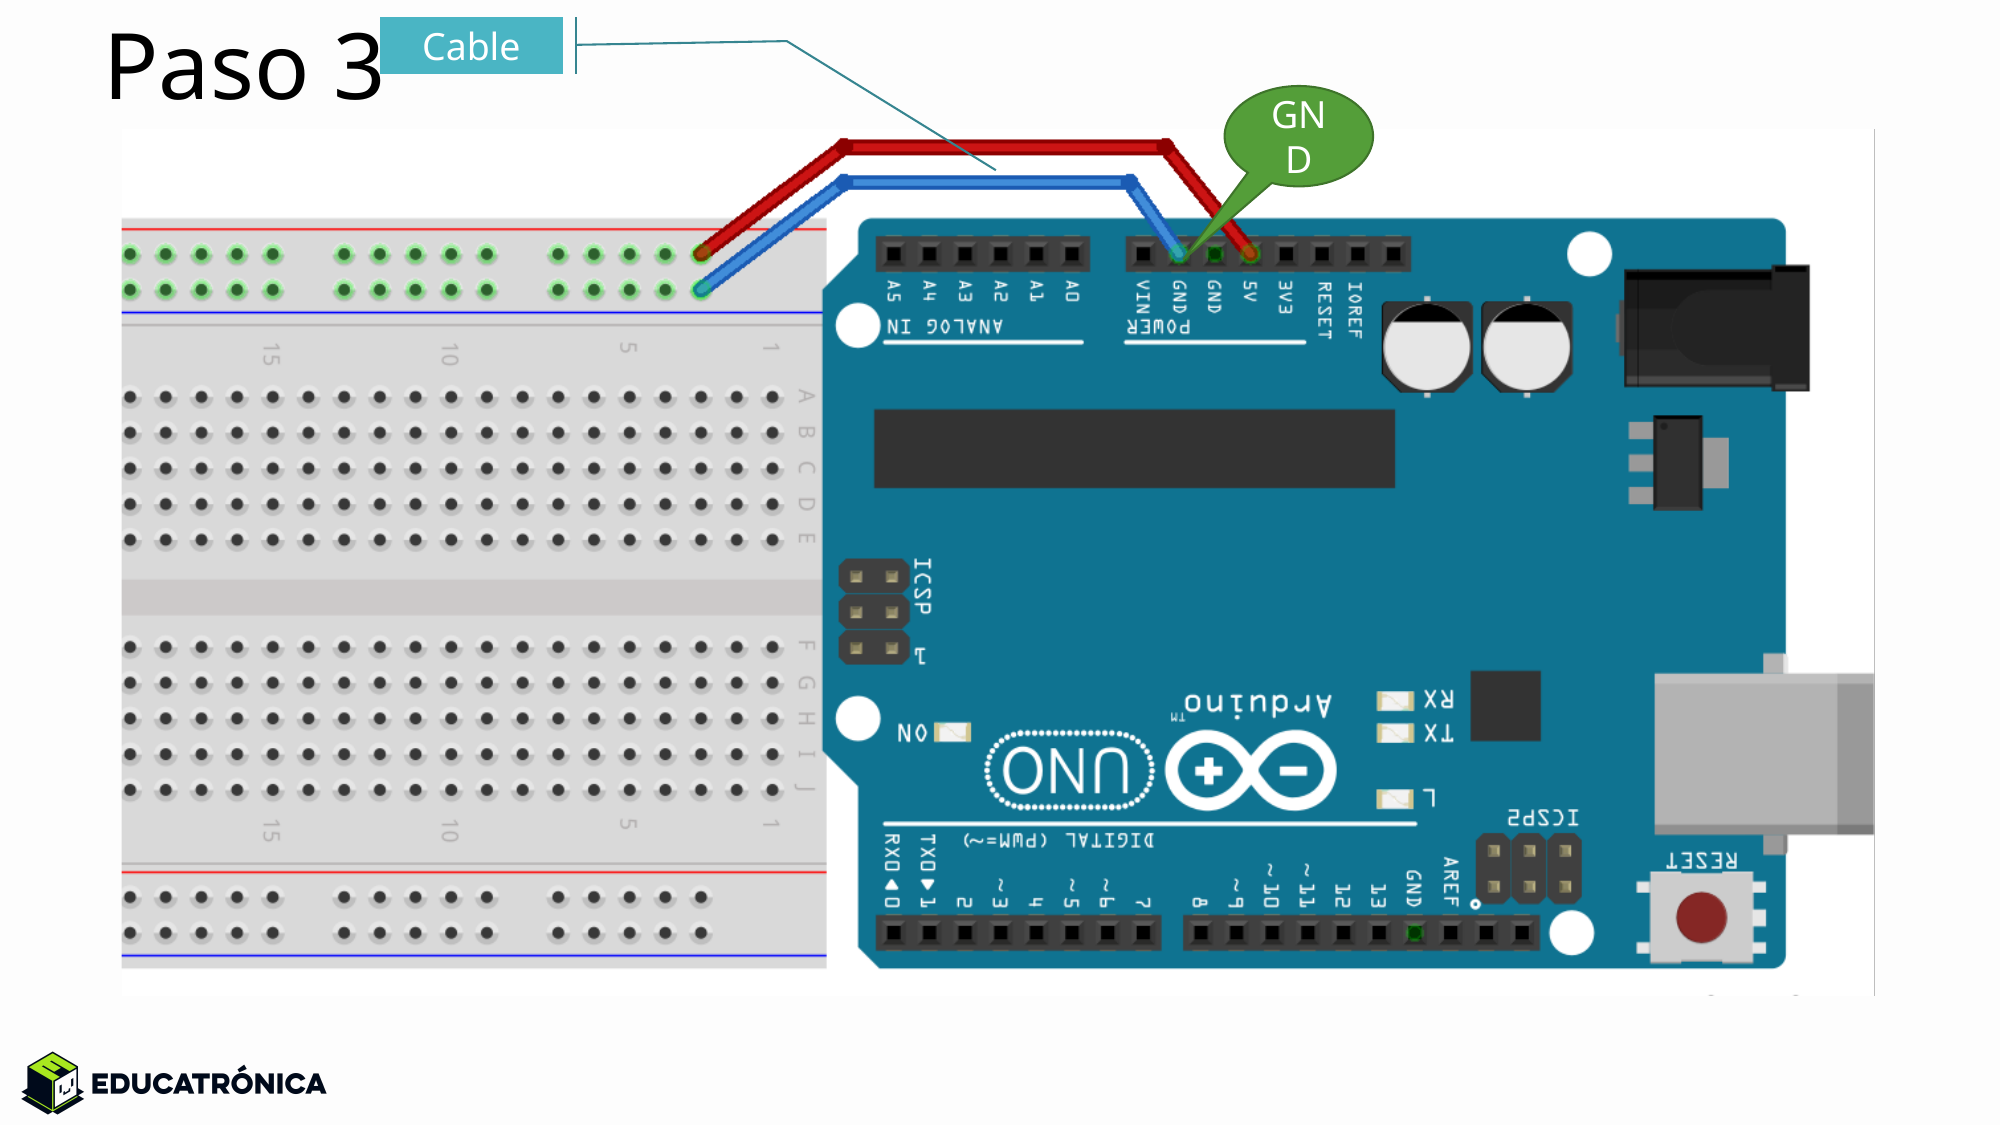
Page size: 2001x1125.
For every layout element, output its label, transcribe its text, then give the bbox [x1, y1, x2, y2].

picture [19, 1048, 330, 1118]
title Paso 3 [88, 7, 1912, 133]
text_box Cable [575, 17, 932, 129]
picture [121, 129, 1880, 996]
text_box Cable [380, 17, 563, 74]
text_box GND [1224, 84, 1374, 129]
